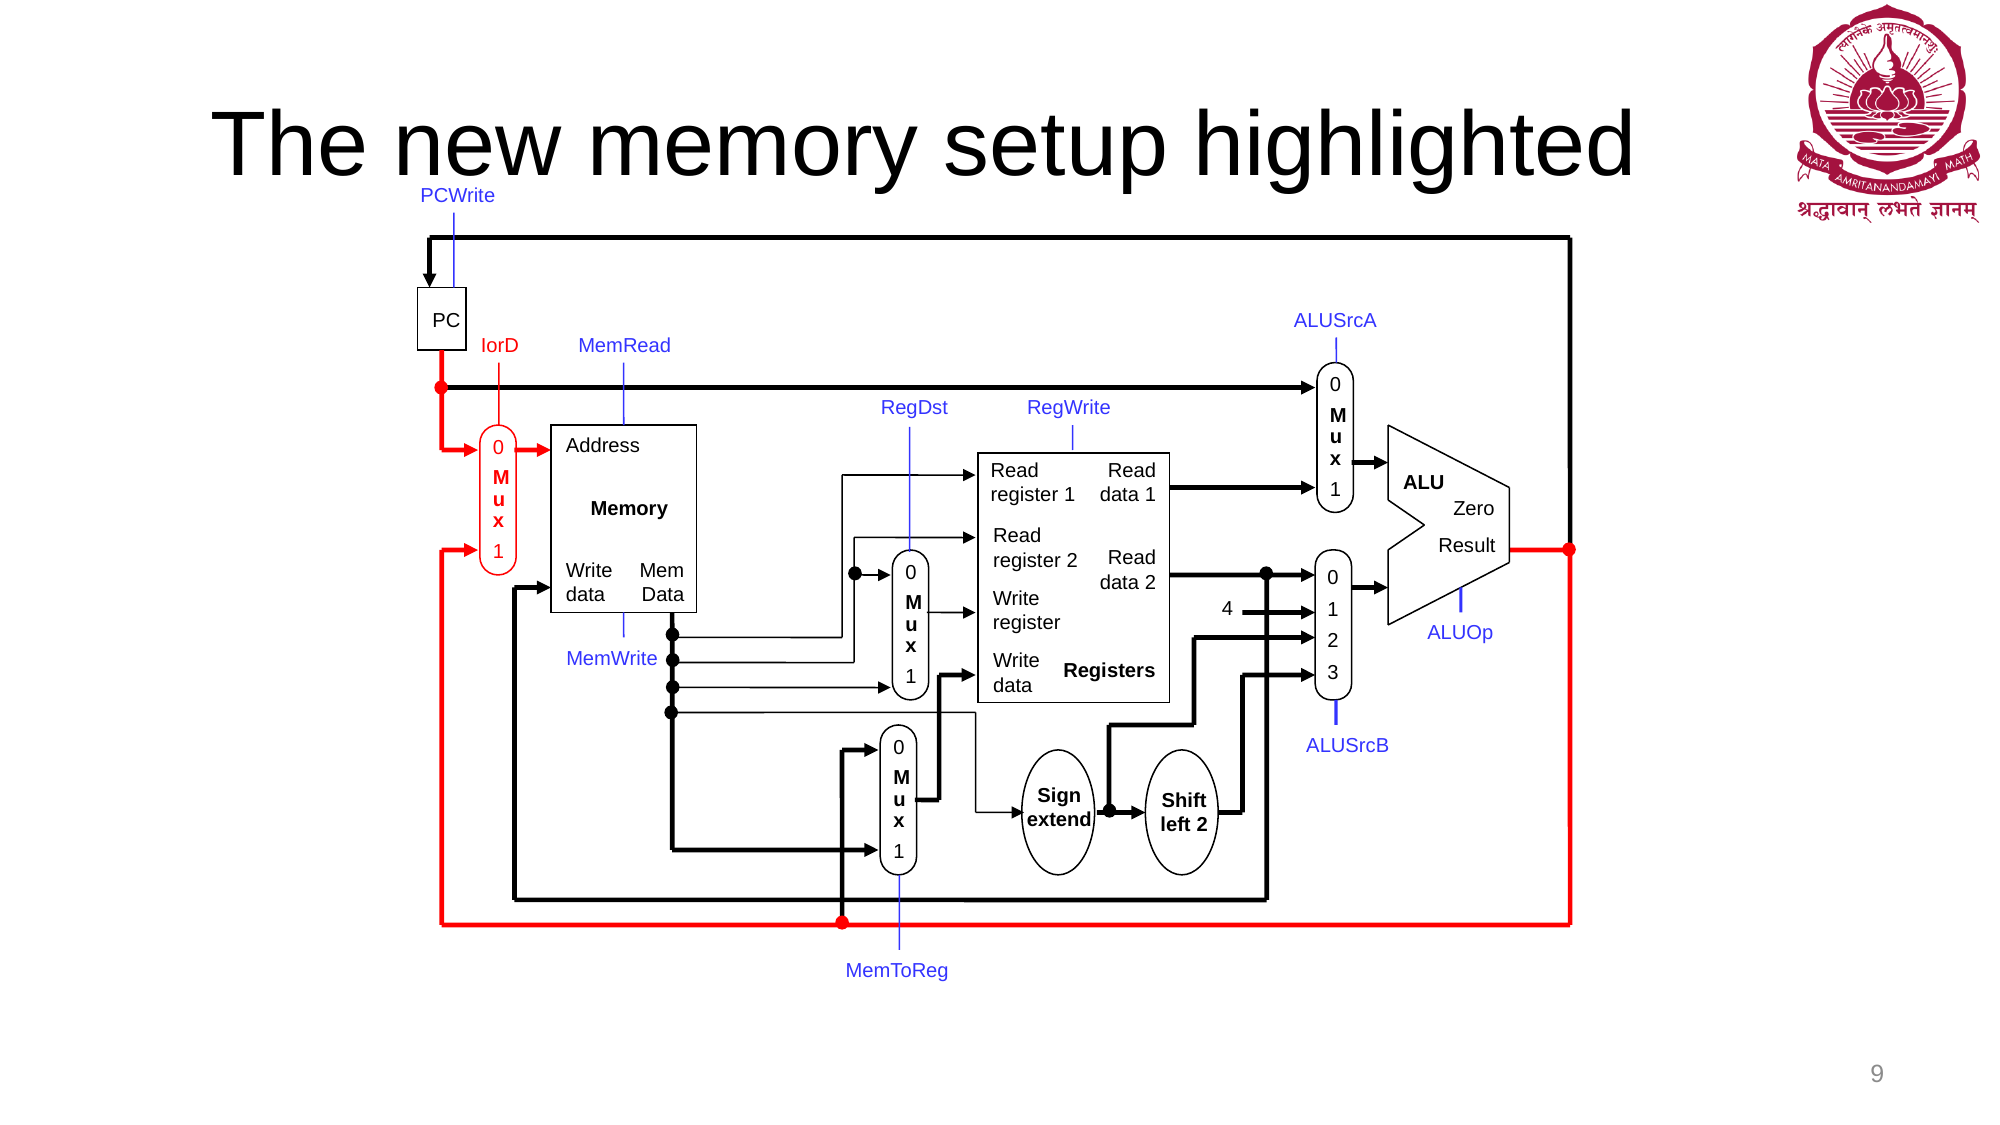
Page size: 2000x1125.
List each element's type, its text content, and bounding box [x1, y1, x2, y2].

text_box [405, 174, 1576, 990]
slide_number 9 [1432, 1042, 1900, 1103]
title The new memory setup highlighted [99, 45, 1750, 233]
picture [1776, 1, 2000, 225]
